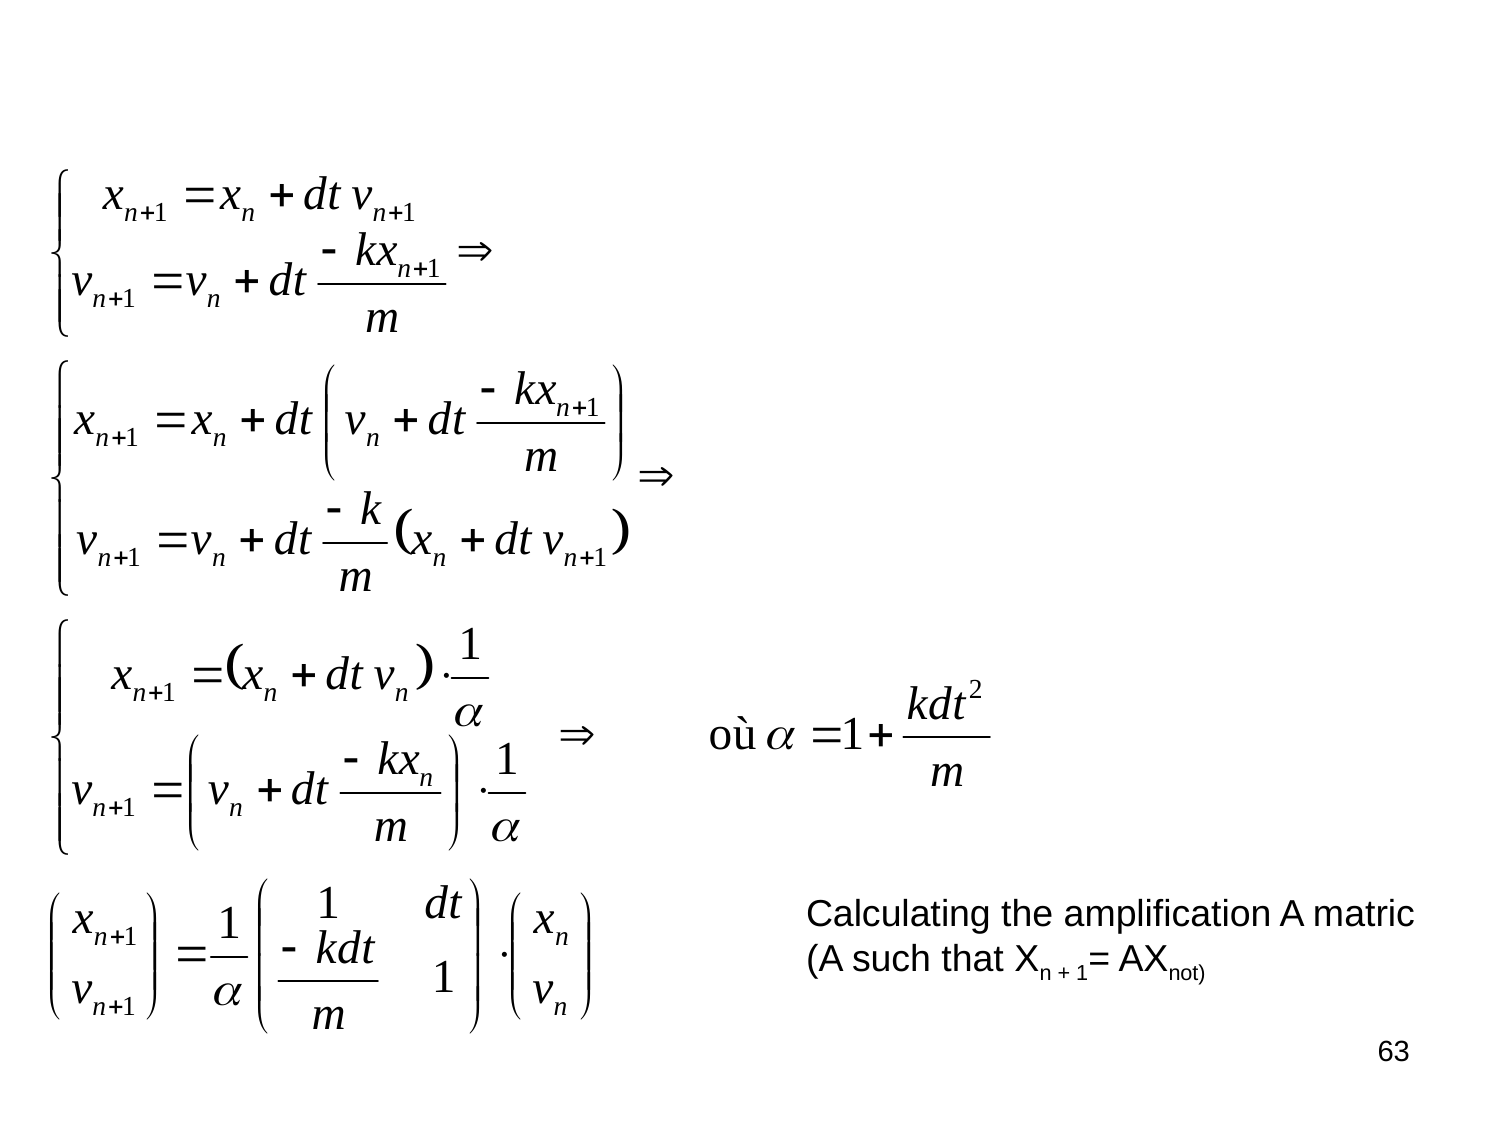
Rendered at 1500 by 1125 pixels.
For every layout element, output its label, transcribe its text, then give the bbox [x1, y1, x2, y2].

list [40, 160, 999, 1044]
slide_number 63 [1074, 1024, 1425, 1103]
text_box Calculating the amplification A matric (A such that Xn + 1= AXnot) [1004, 881, 1431, 993]
